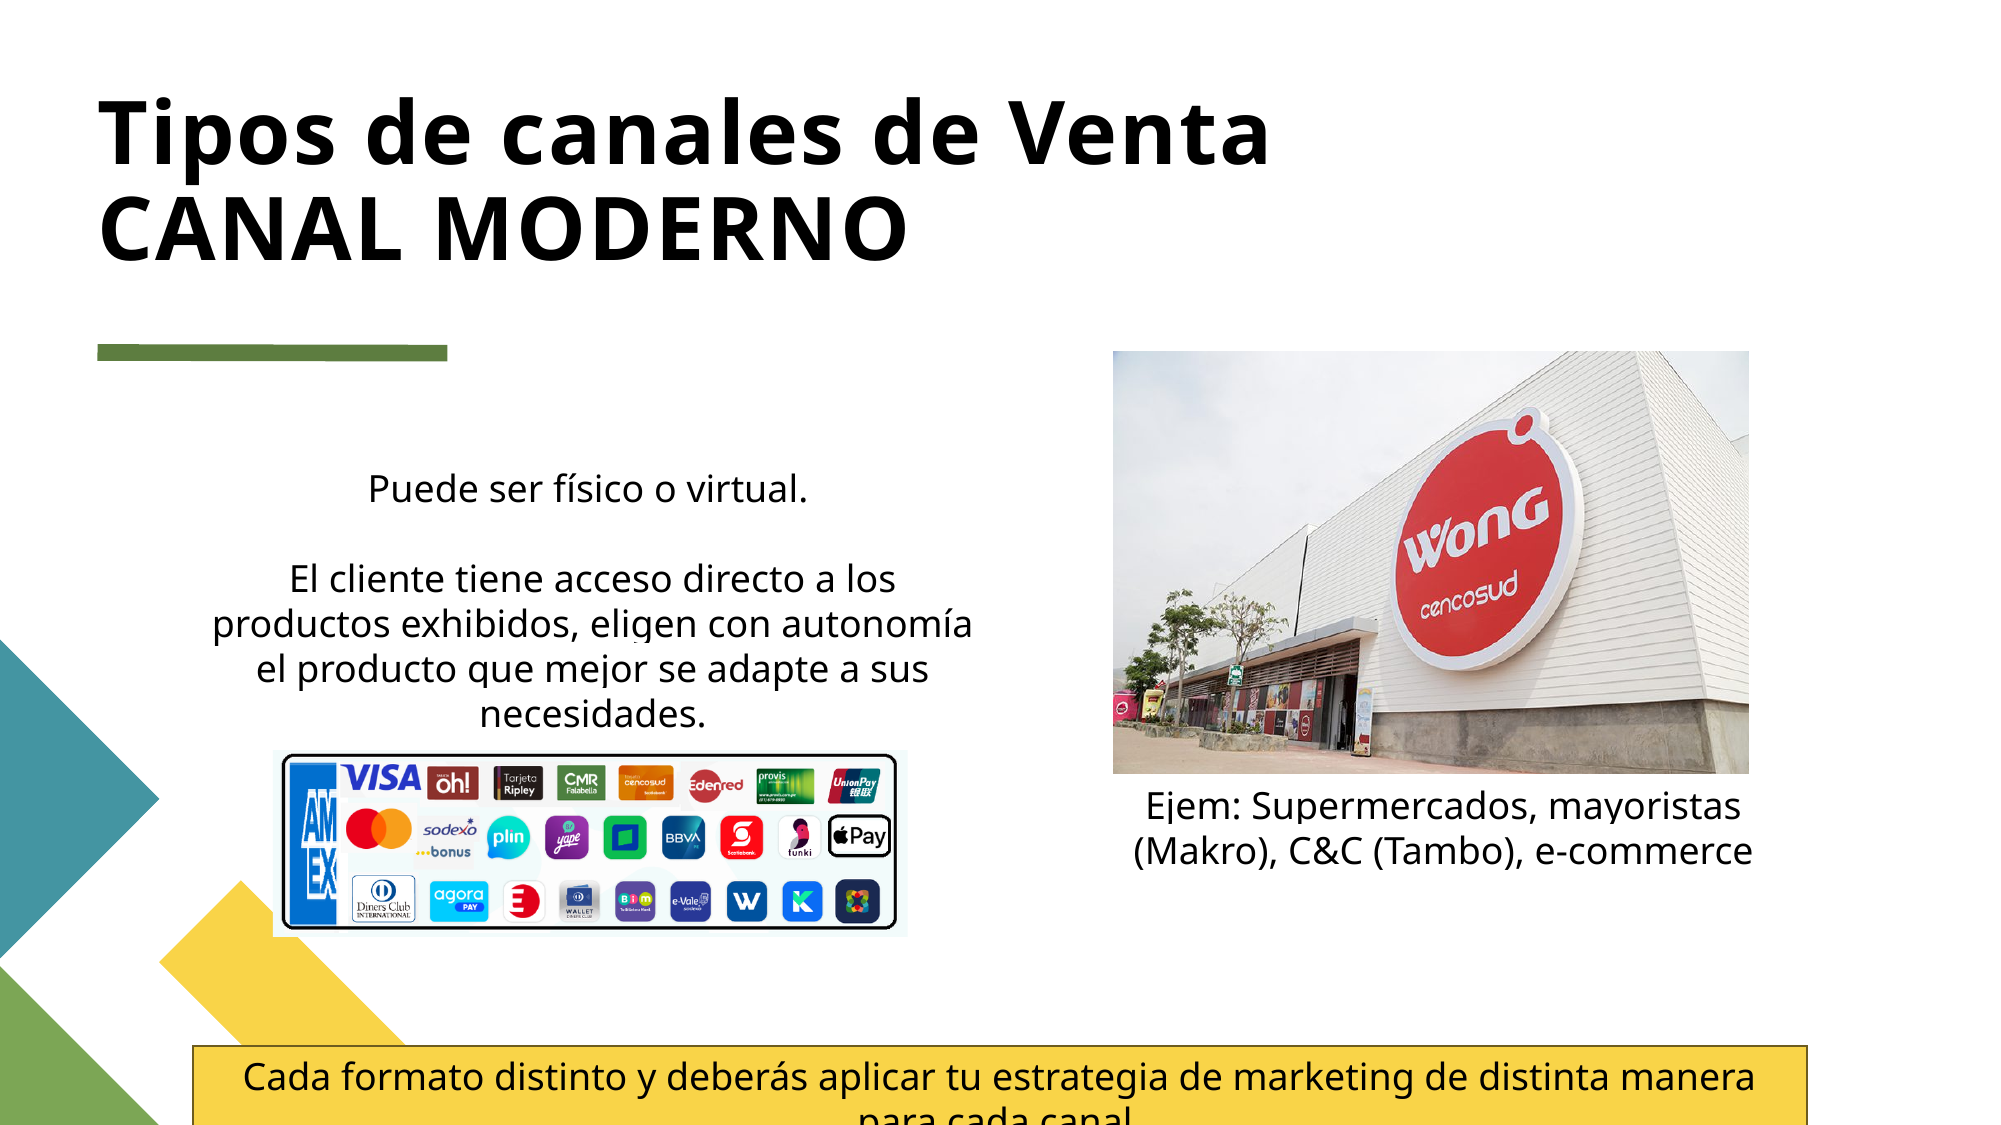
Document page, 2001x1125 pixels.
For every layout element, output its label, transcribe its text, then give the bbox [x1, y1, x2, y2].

text_box Ejem: Supermercados, mayoristas (Makro), C&C (Tambo), e-commerce [1115, 774, 1773, 880]
text_box Puede ser físico o virtual. El cliente tiene acceso directo a los productos exhibidos, eligen con autonomía el producto que mejor se adapte a sus necesidades. [185, 458, 1000, 743]
text_box Tipos de canales de Venta CANAL MODERNO [97, 96, 2000, 278]
picture [1113, 351, 1749, 774]
picture [272, 750, 908, 937]
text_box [0, 639, 486, 1125]
text_box Cada formato distinto y deberás aplicar tu estrategia de marketing de distinta manera para cada canal. [486, 1045, 1808, 1125]
